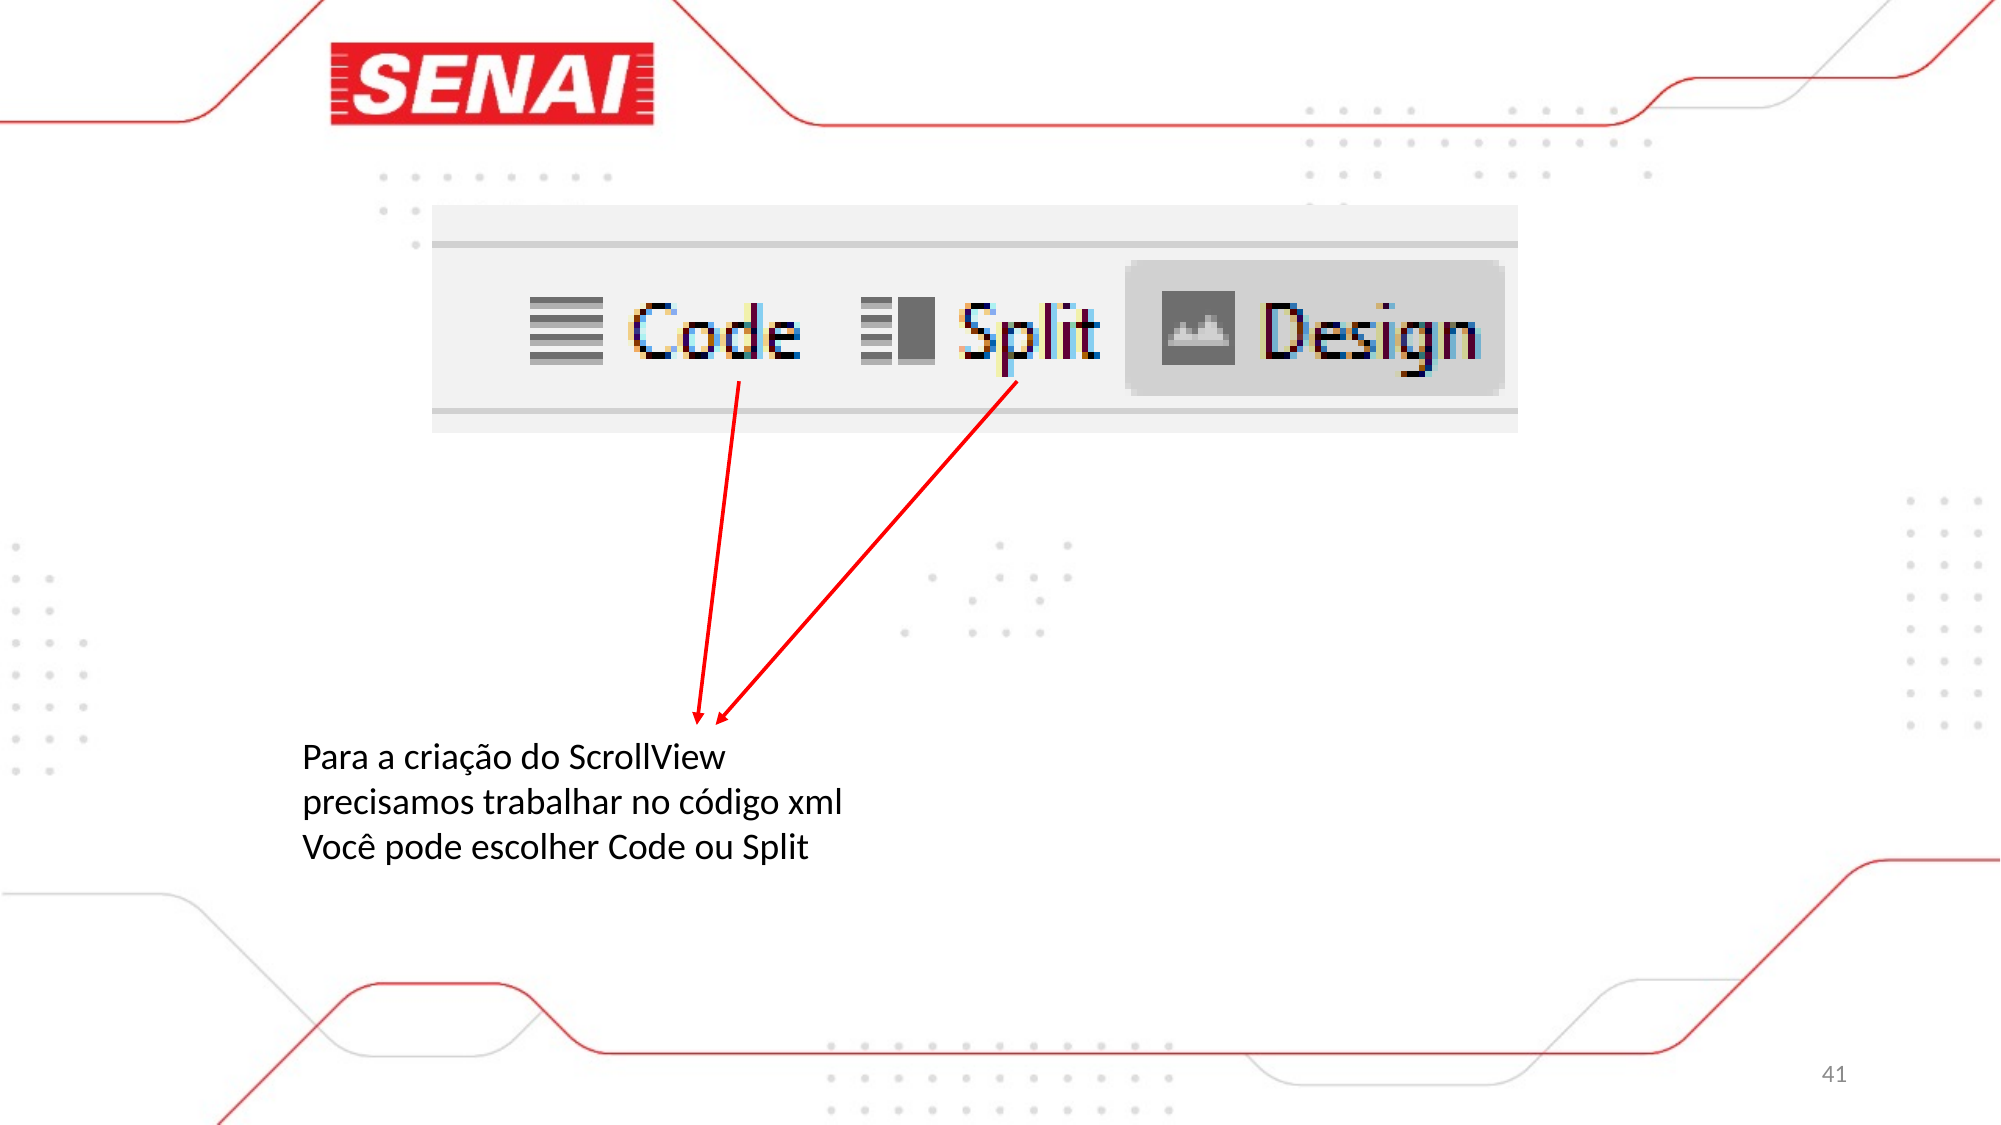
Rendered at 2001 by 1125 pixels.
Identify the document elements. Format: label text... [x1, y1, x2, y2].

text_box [715, 381, 1018, 725]
picture [0, 0, 2001, 1125]
slide_number 41 [1412, 1042, 1863, 1103]
text_box Para a criação do ScrollView precisamos trabalhar no código xml Você pode escolher Code ou Split [287, 724, 869, 875]
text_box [696, 381, 715, 725]
